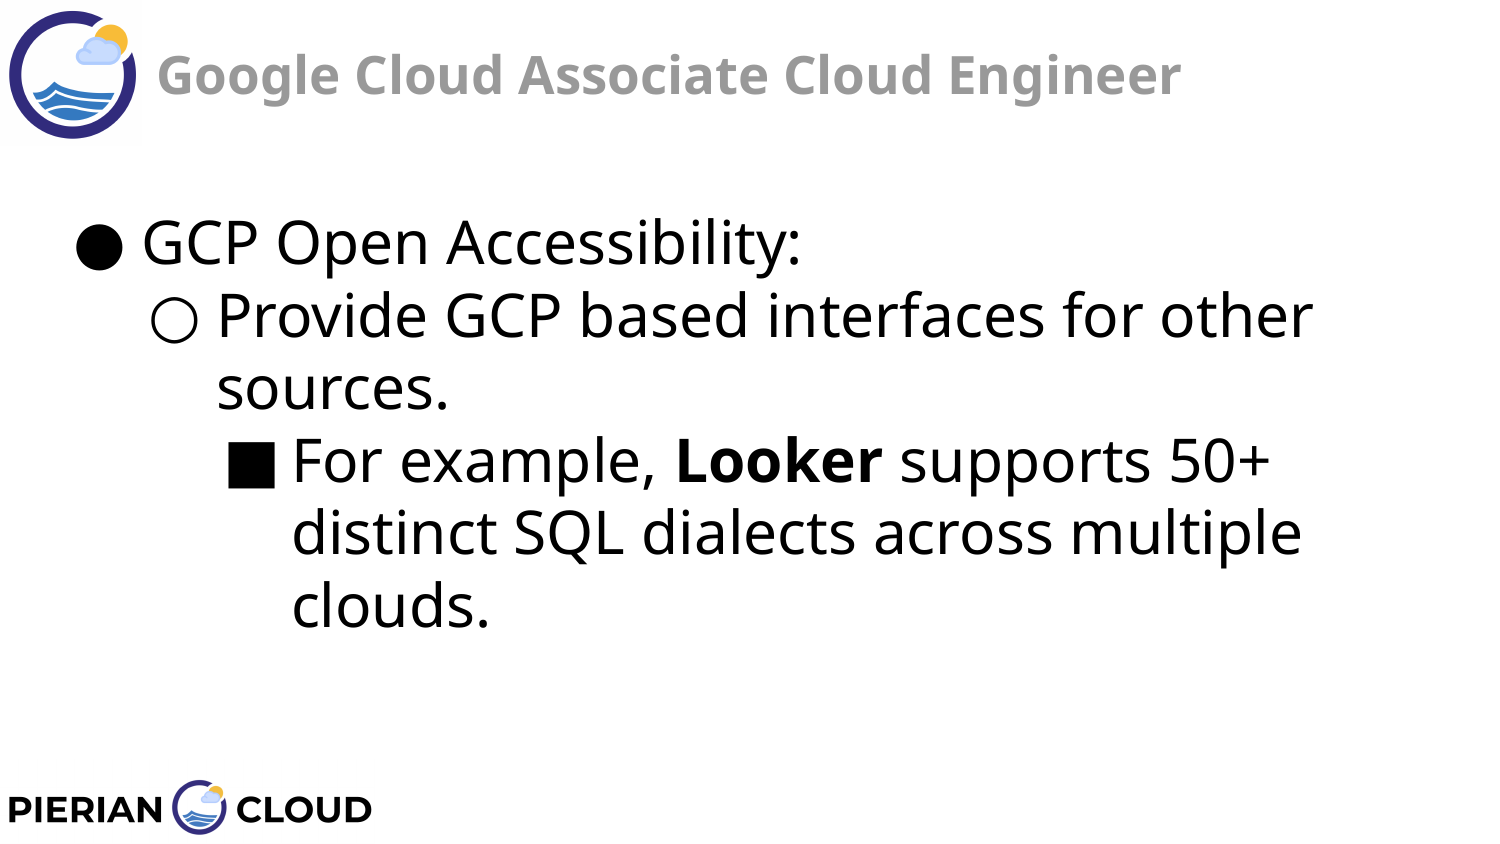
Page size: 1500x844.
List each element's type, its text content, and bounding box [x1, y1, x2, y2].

subtitle GCP Open Accessibility: Provide GCP based interfaces for other sources. For example, Looker supports 50+ distinct SQL dialects across multiple clouds. [51, 189, 1476, 750]
picture [0, 0, 142, 146]
title Google Cloud Associate Cloud Engineer [146, 25, 1420, 120]
picture [0, 758, 375, 844]
